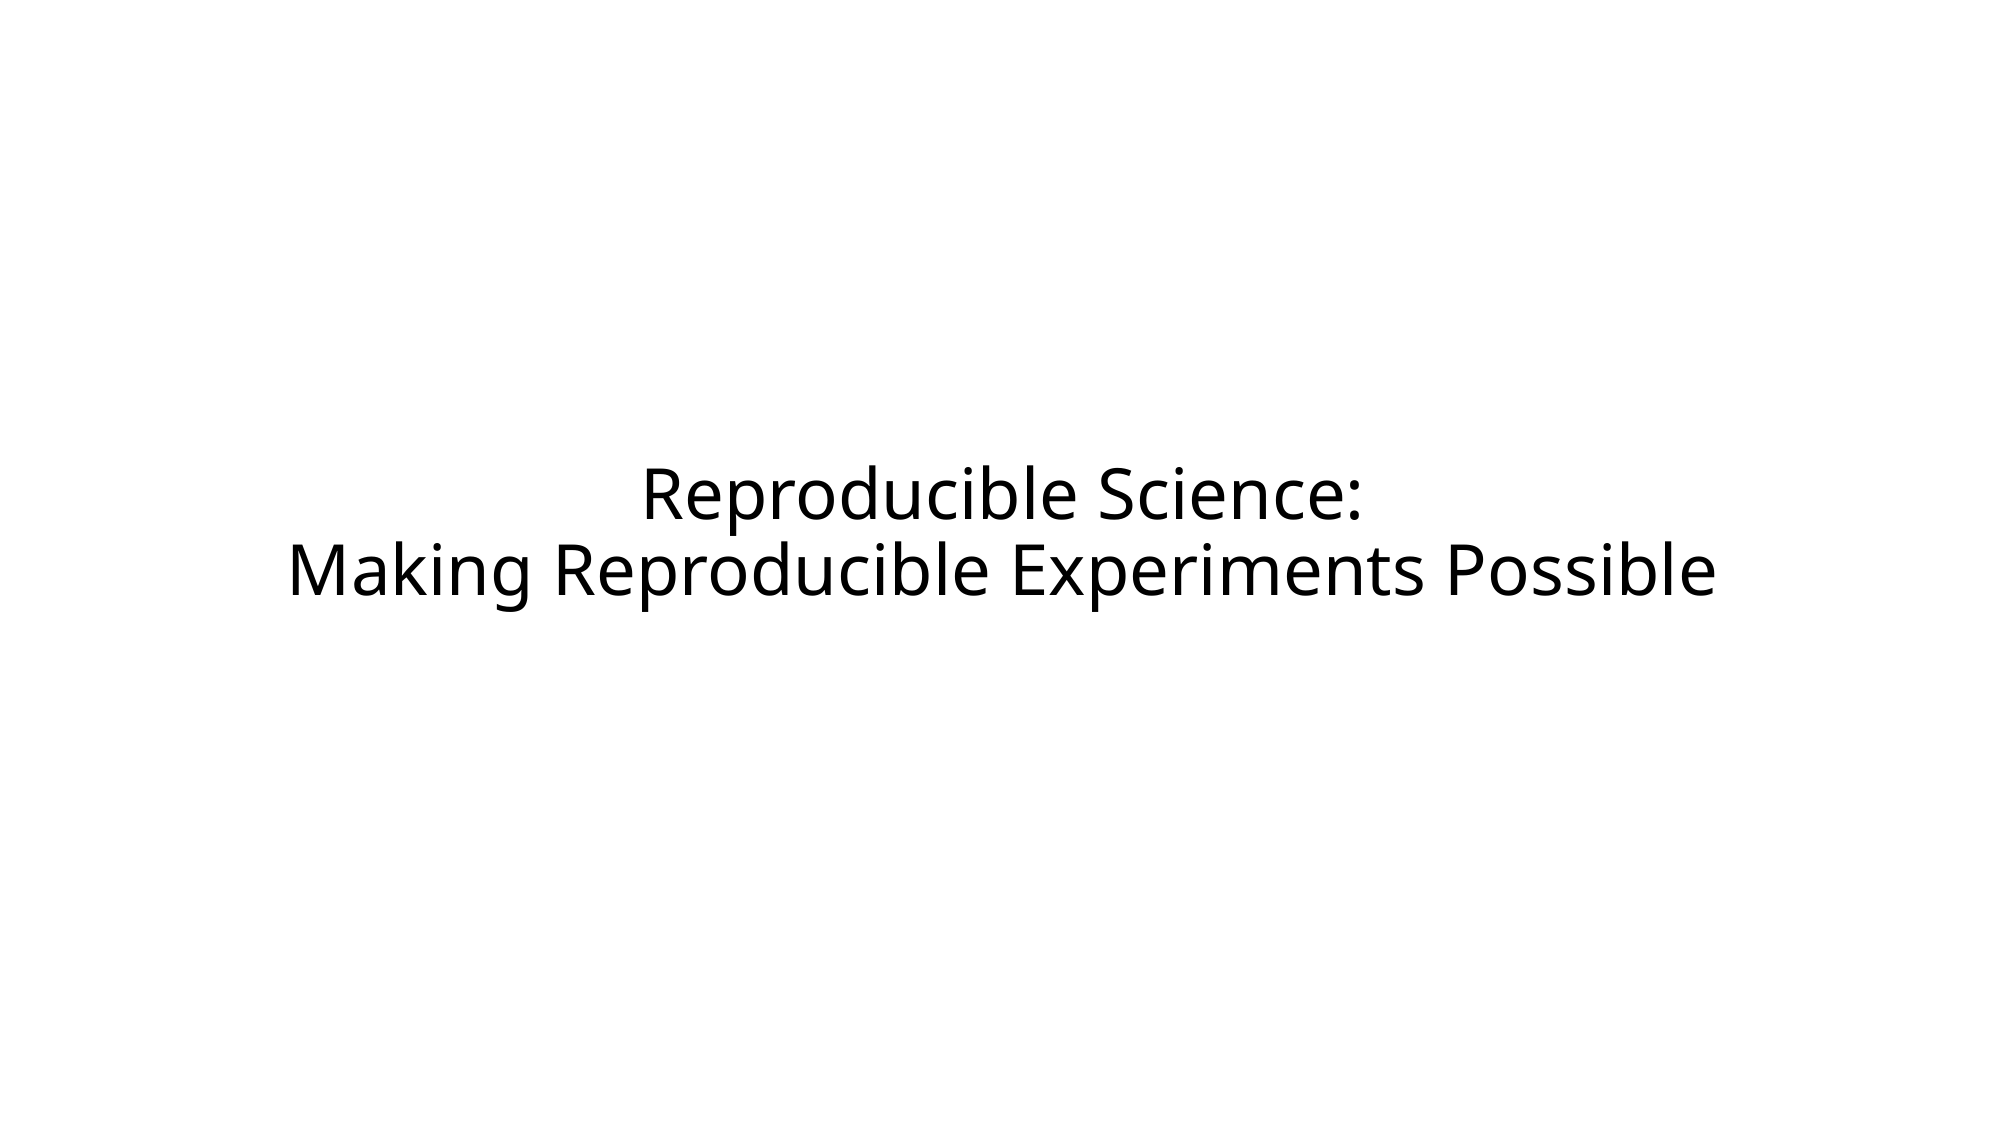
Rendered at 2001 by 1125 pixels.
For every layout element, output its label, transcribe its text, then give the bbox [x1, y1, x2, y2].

title Reproducible Science: Making Reproducible Experiments Possible [237, 426, 1770, 644]
